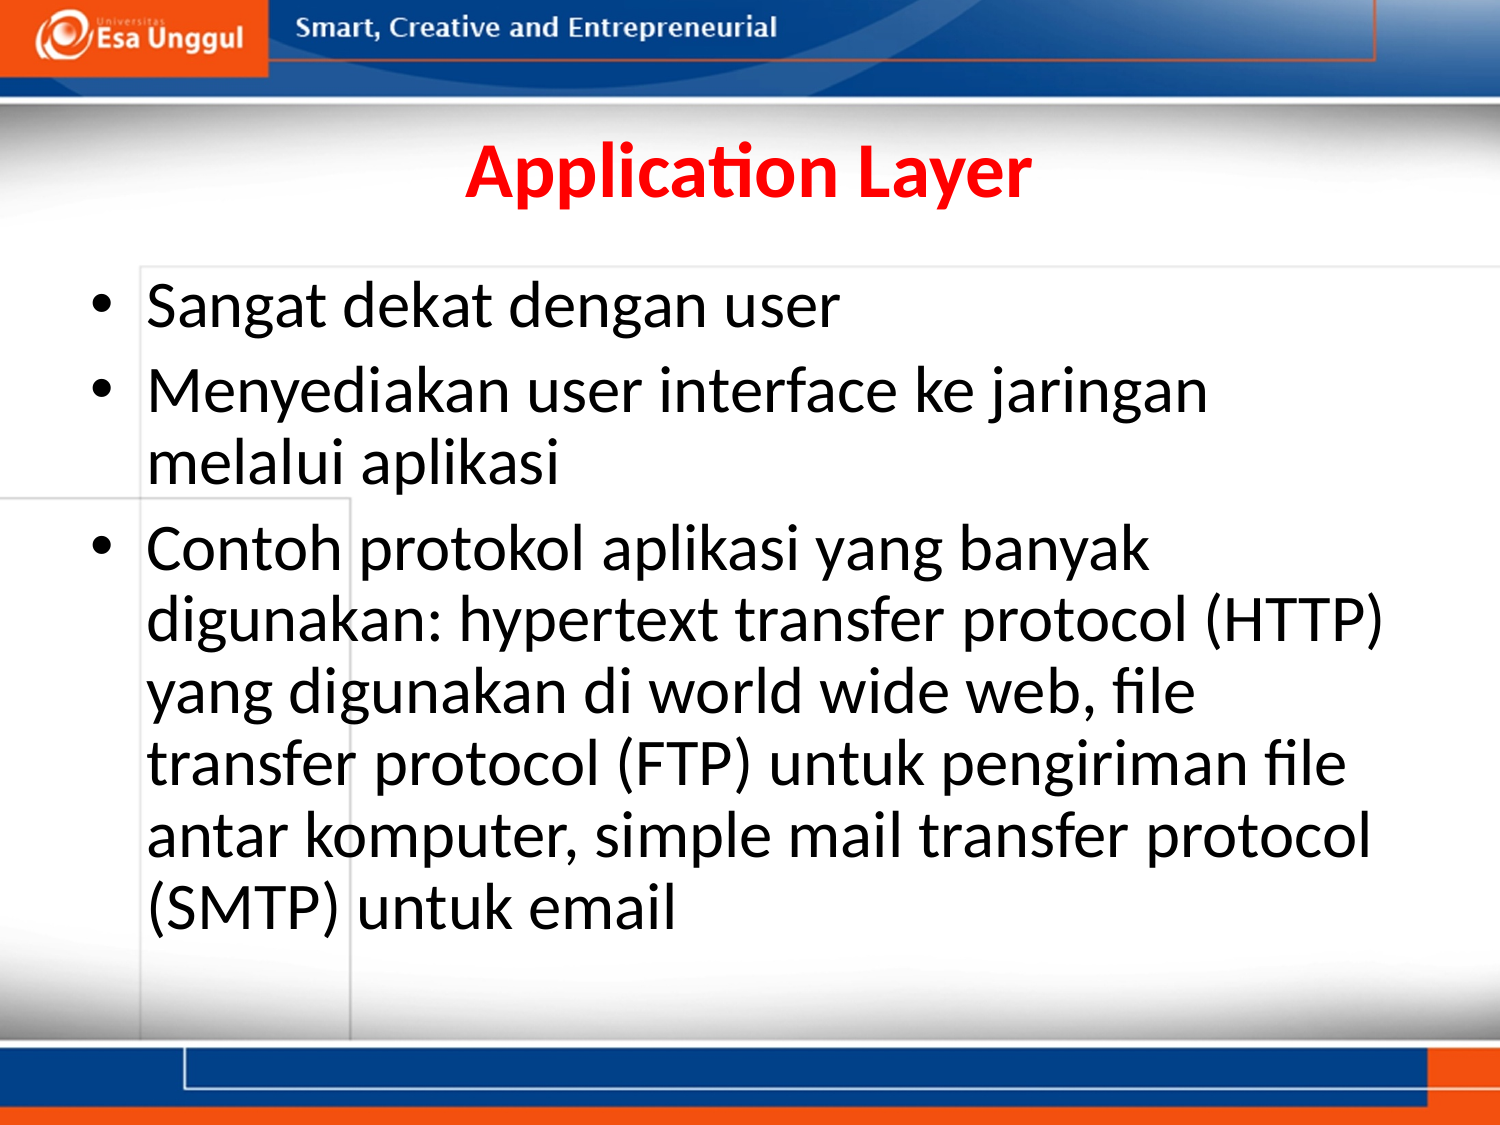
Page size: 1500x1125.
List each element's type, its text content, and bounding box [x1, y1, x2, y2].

title Application Layer [75, 99, 1425, 233]
list Sangat dekat dengan user Menyediakan user interface ke jaringan melalui aplikasi Contoh protokol aplikasi yang banyak digunakan: hypertext transfer protocol (HTTP) yang digunakan di world wide web, file transfer protocol (FTP) untuk pengiriman file antar komputer, simple mail transfer protocol (SMTP) untuk email [75, 262, 1425, 1005]
picture [0, 0, 1500, 1125]
